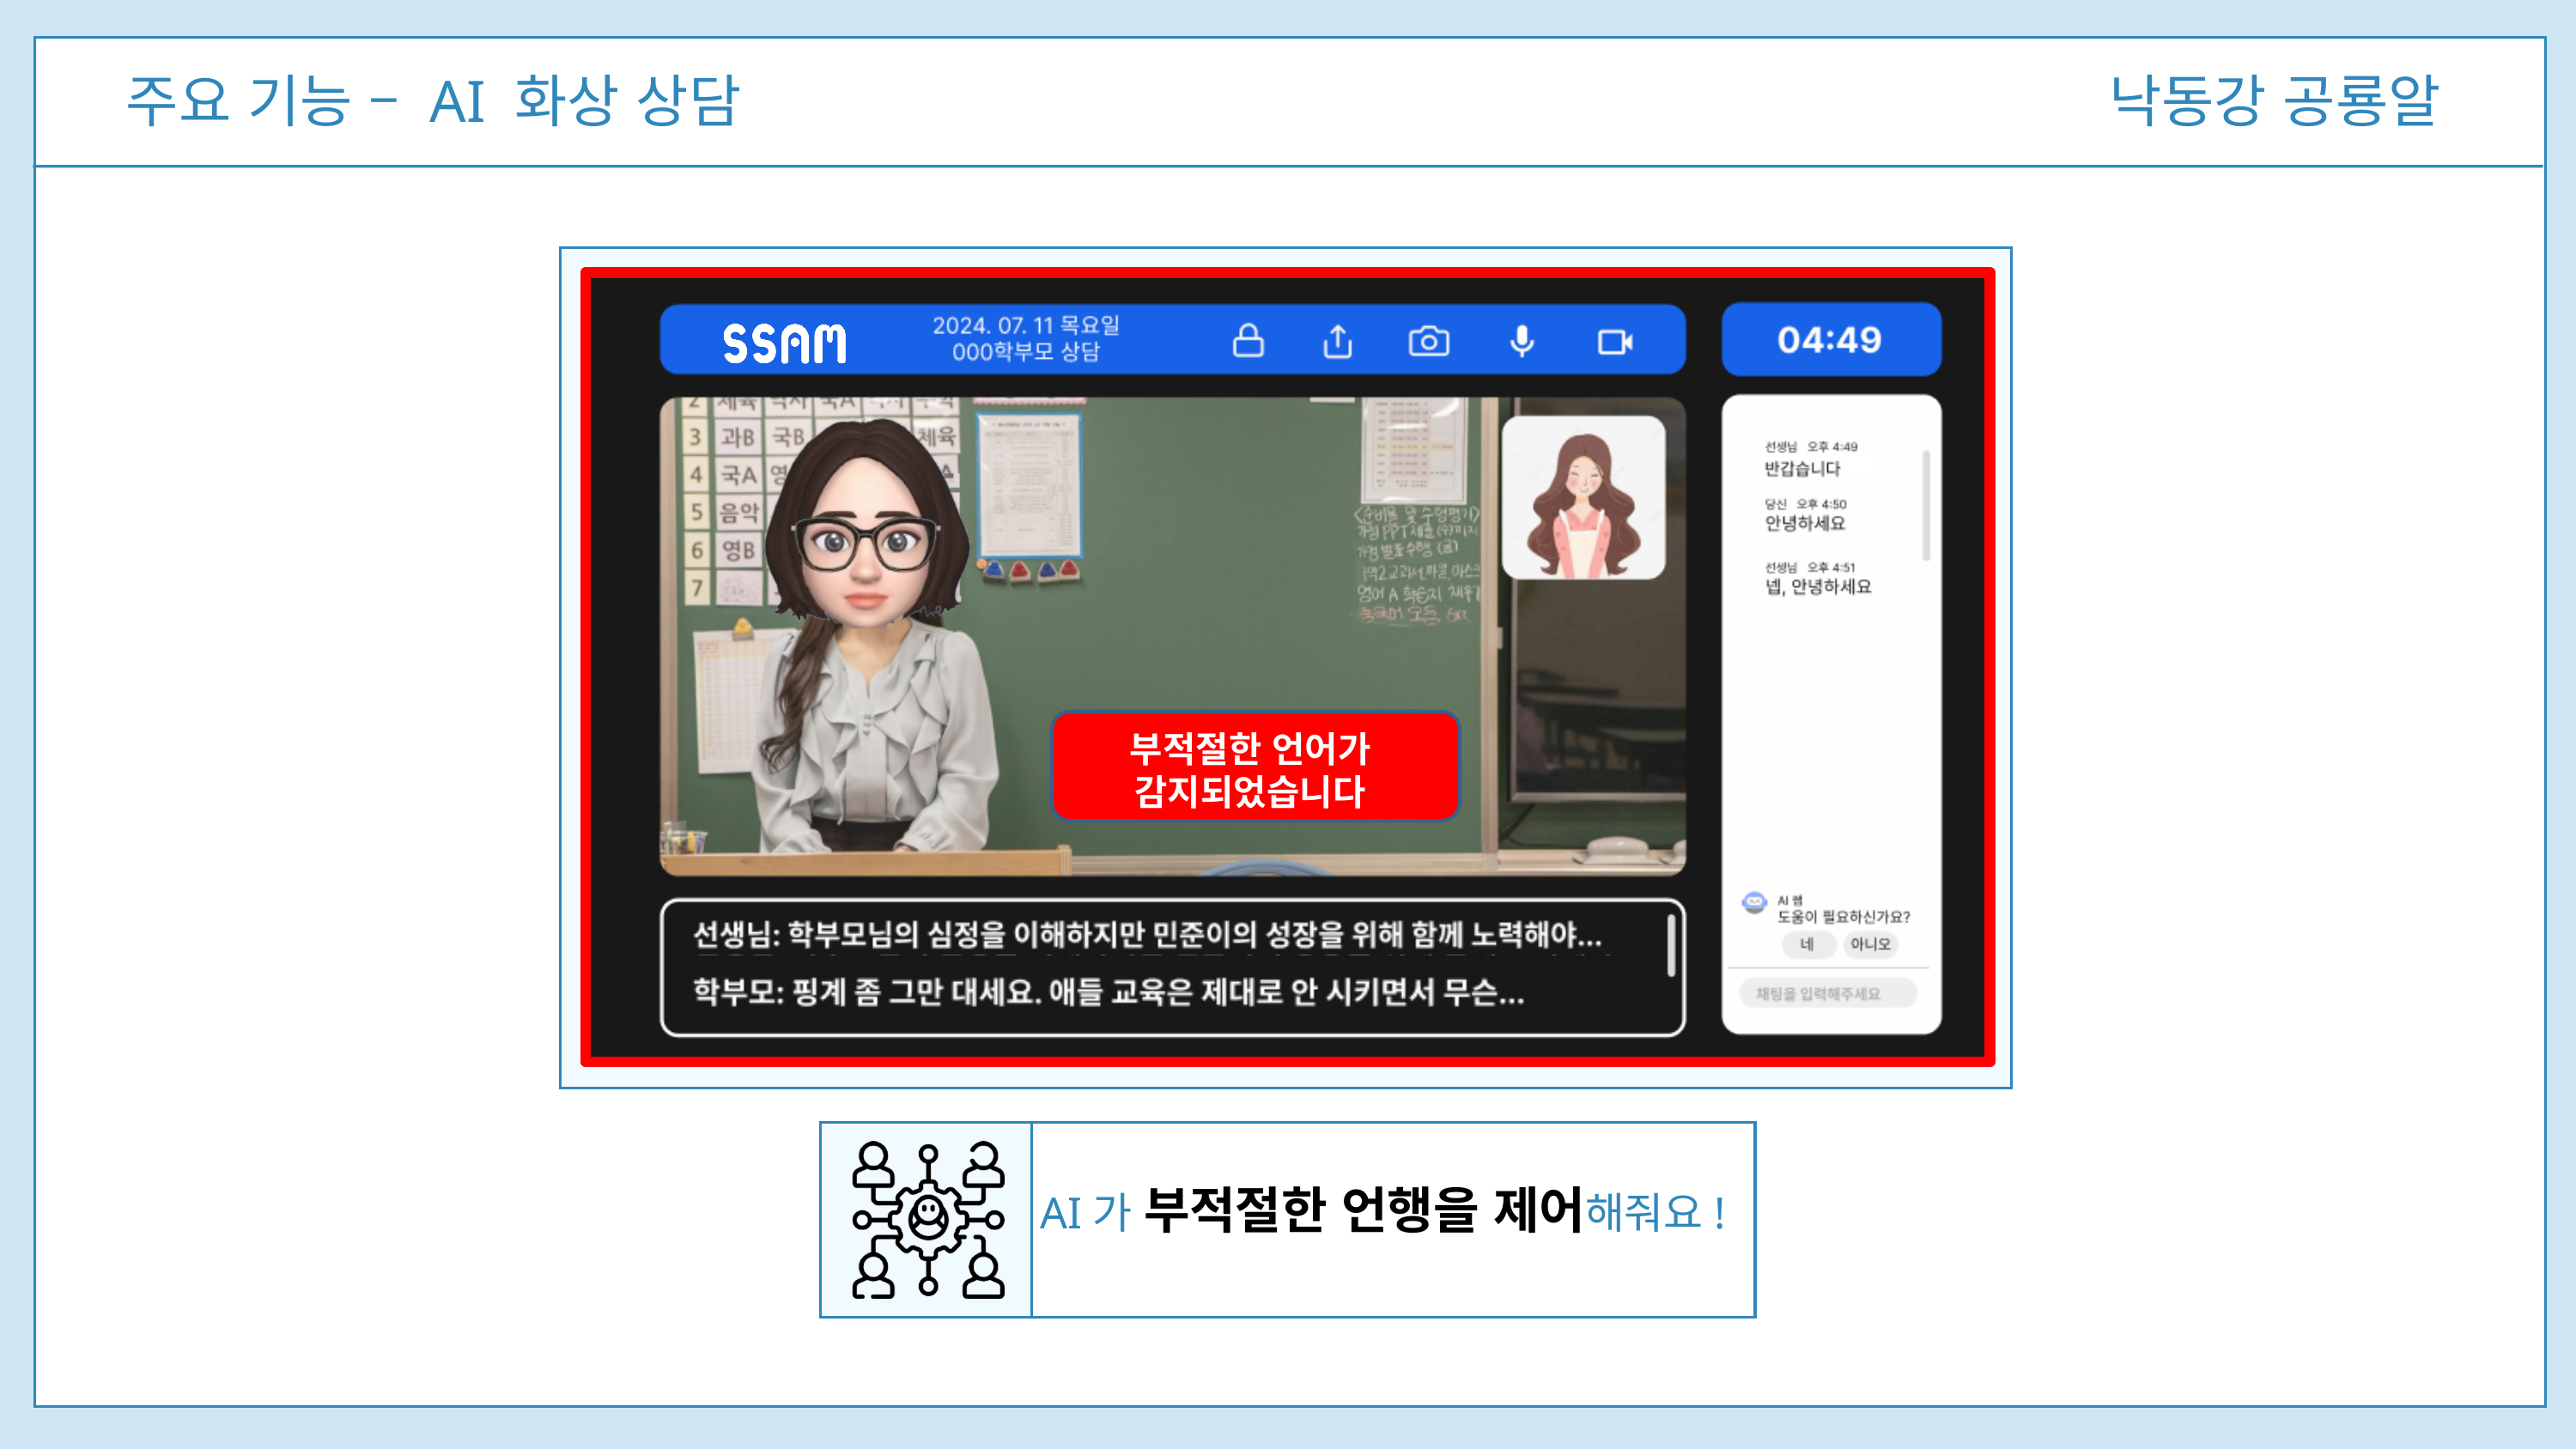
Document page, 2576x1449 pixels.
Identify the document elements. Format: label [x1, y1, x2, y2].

text_box [34, 37, 2546, 1407]
text_box [560, 247, 2013, 1088]
text_box [820, 1122, 1756, 1318]
picture [585, 272, 1990, 1063]
